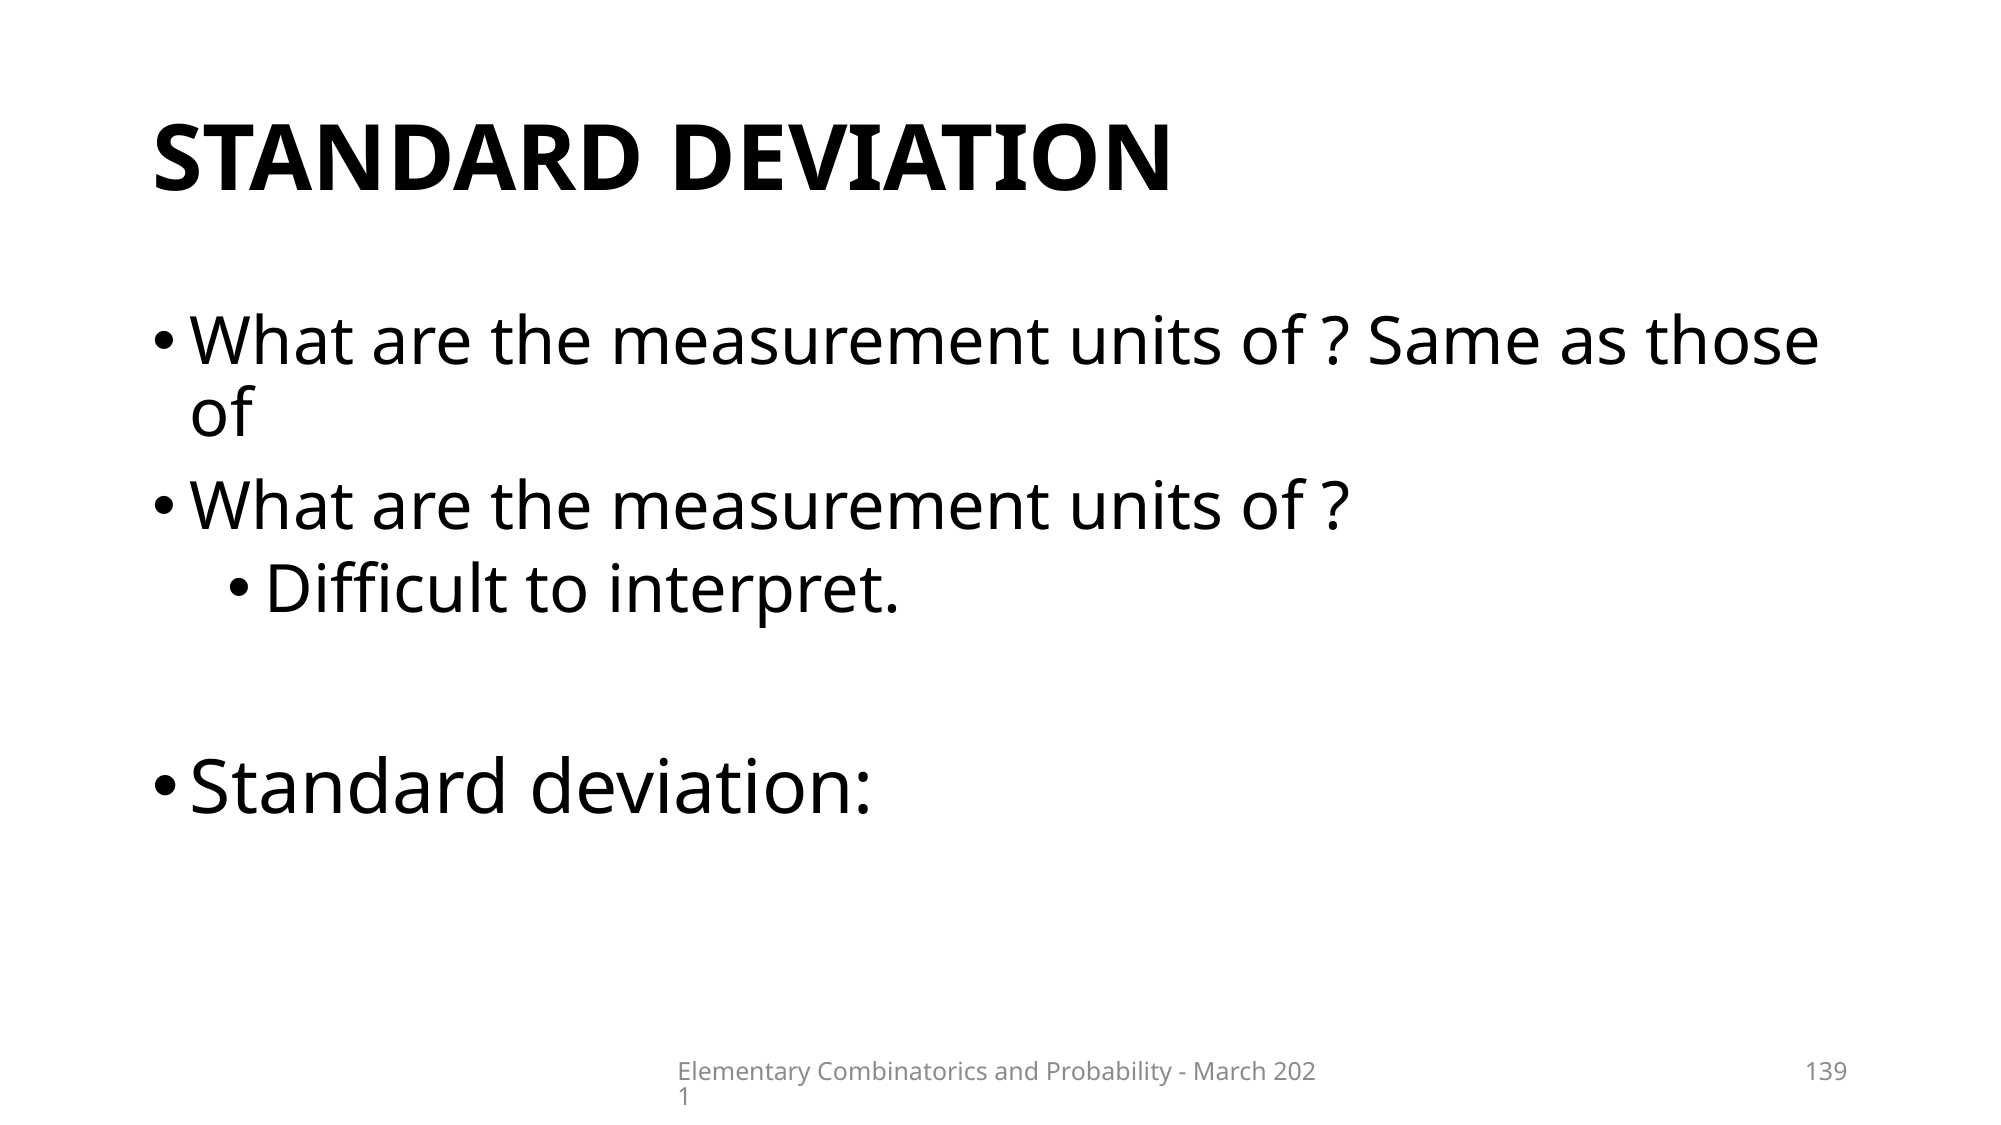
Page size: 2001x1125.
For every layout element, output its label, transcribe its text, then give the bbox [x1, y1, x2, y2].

title Standard deviation [137, 52, 1863, 270]
slide_number 139 [1412, 1042, 1863, 1103]
footer Elementary Combinatorics and Probability - March 2021 [662, 1042, 1338, 1103]
